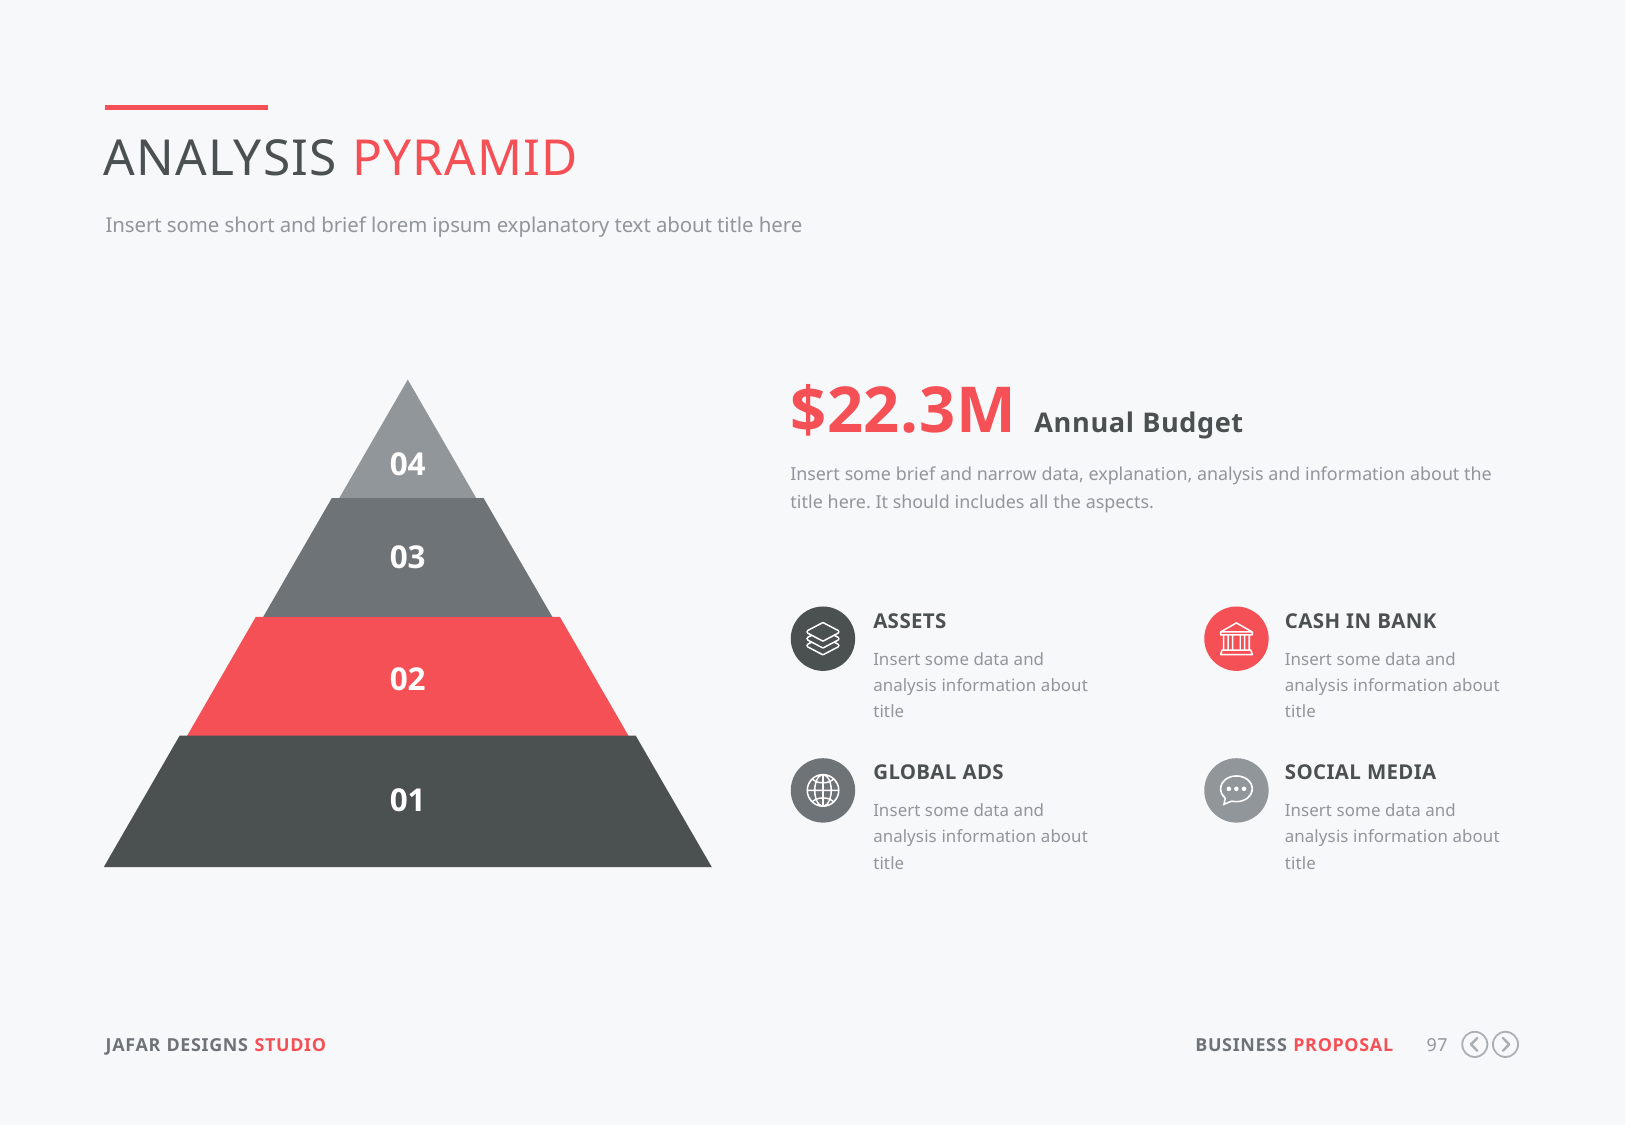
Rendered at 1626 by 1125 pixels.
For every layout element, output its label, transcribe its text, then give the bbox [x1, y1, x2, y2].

text_box 04 [372, 444, 443, 483]
text_box [339, 379, 477, 498]
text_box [1285, 607, 1519, 696]
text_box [790, 606, 856, 671]
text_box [1204, 606, 1269, 671]
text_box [873, 759, 1108, 847]
text_box 01 [372, 779, 443, 818]
text_box [263, 498, 552, 616]
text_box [1204, 758, 1269, 823]
text_box [103, 735, 712, 868]
text_box $22.3M Annual Budget [790, 369, 1514, 446]
text_box [187, 616, 629, 735]
text_box 02 [372, 658, 443, 697]
list Insert some short and brief lorem ipsum explanatory text about title here [105, 209, 1519, 241]
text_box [1285, 759, 1519, 847]
list Analysis pyramid [103, 125, 1518, 188]
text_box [790, 758, 856, 823]
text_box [873, 607, 1108, 696]
text_box 03 [372, 537, 443, 576]
text_box Insert some brief and narrow data, explanation, analysis and information about the title here. It should includes all the aspects. [790, 455, 1518, 512]
